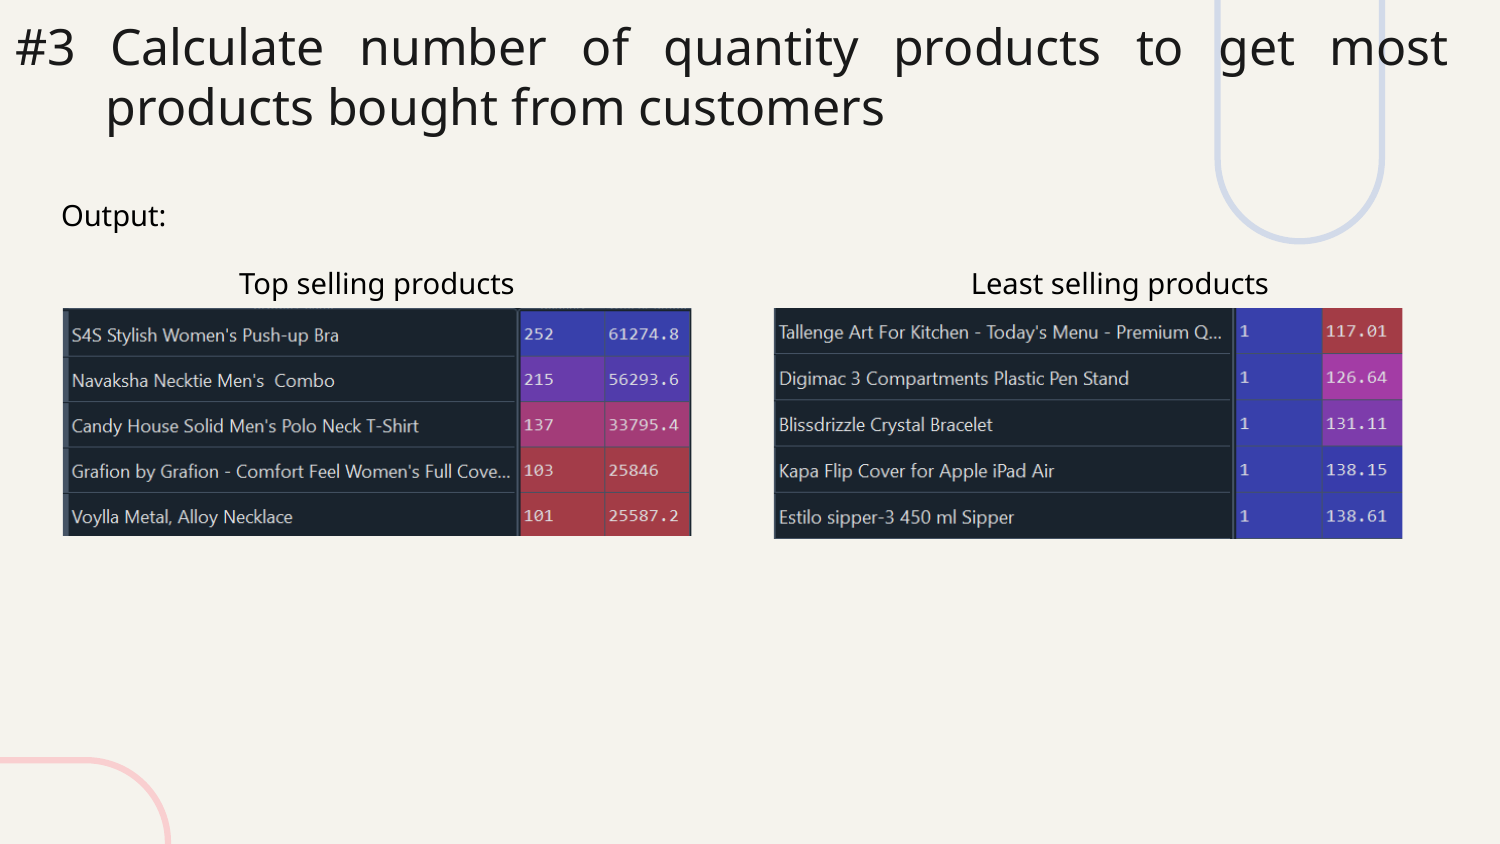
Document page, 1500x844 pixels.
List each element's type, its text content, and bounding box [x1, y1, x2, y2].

text_box Top selling products [224, 258, 530, 307]
picture [62, 308, 692, 536]
text_box #3 Calculate number of quantity products to get most products bought from customers [0, 0, 1499, 147]
text_box Least selling products [956, 258, 1285, 307]
text_box Output: [46, 190, 182, 240]
picture [773, 308, 1403, 540]
